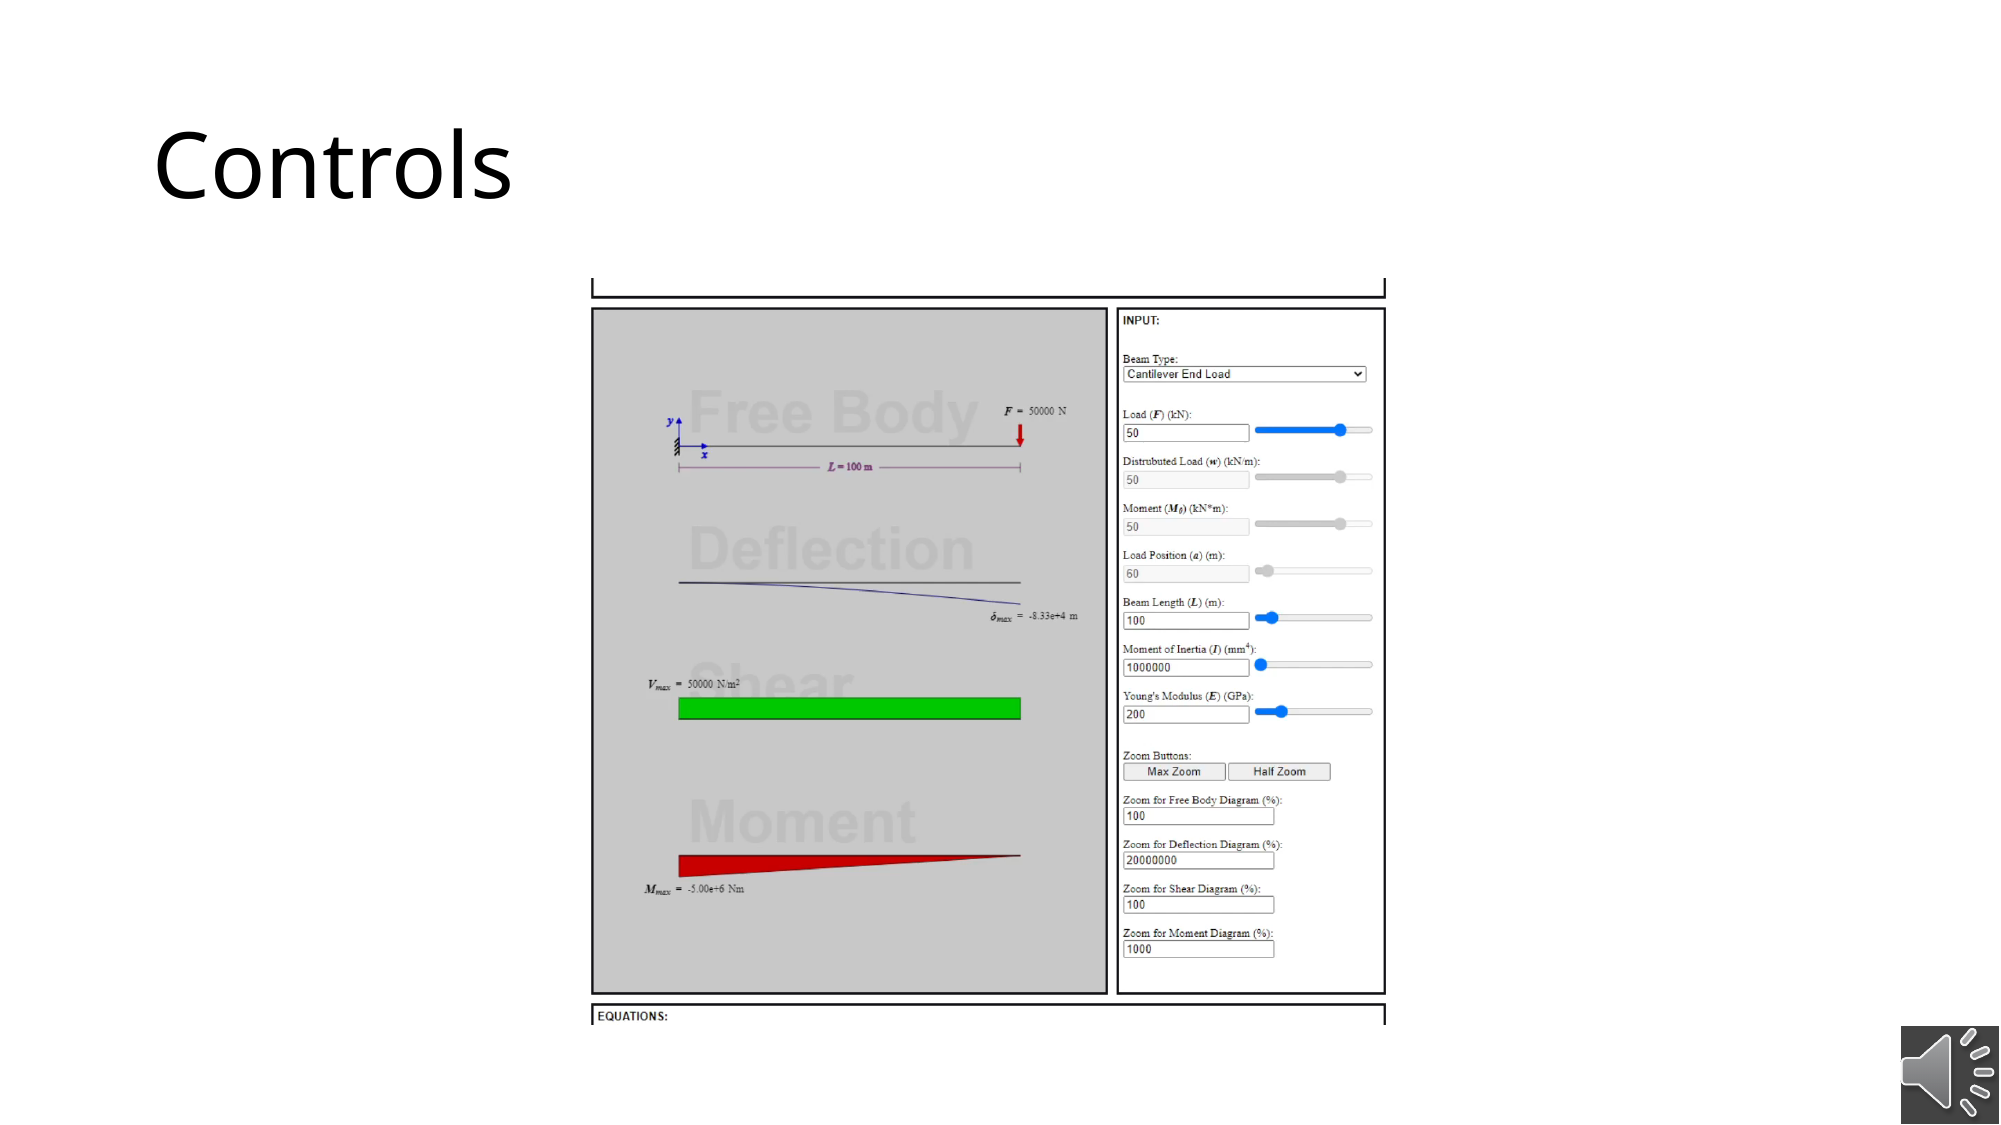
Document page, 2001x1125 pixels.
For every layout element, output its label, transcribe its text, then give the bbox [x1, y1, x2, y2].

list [1899, 1024, 2000, 1125]
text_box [335, 277, 1665, 1025]
title Controls [137, 59, 1863, 278]
